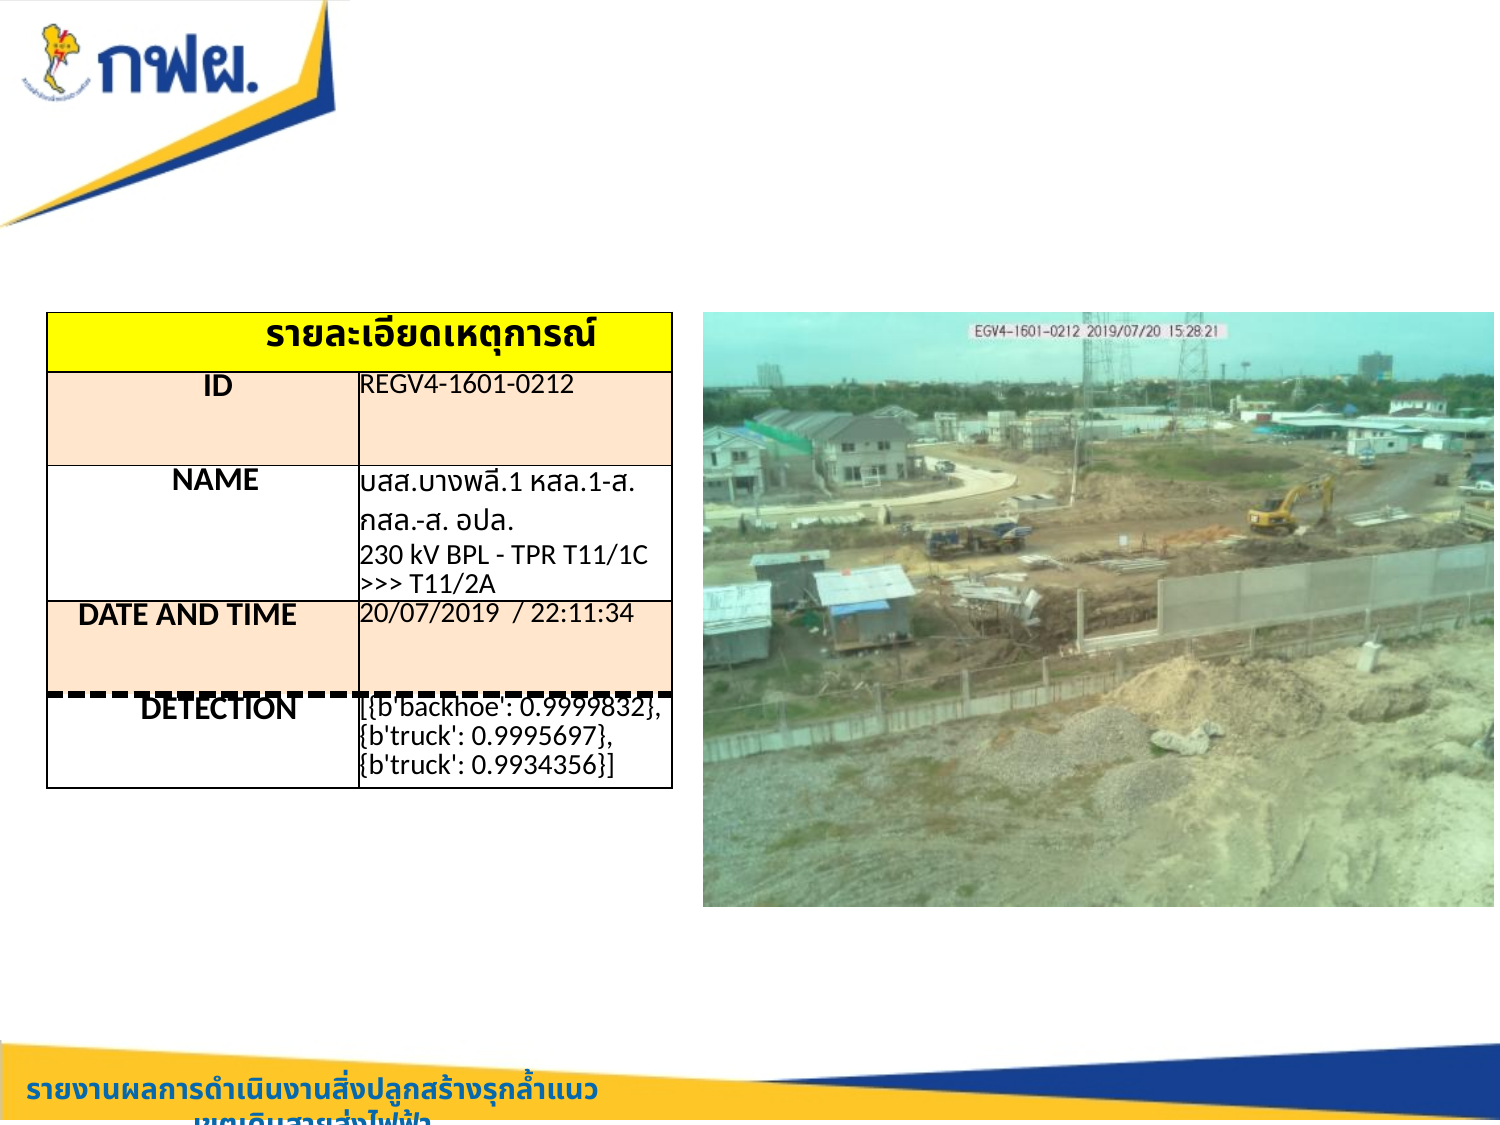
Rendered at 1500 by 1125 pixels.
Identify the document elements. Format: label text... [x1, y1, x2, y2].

table_cell ID [48, 373, 358, 465]
picture [702, 312, 1494, 907]
table_cell NAME [48, 466, 358, 600]
table_cell บสส.บางพลี.1 หสล.1-ส. กสล.-ส. อปล. 230 kV BPL - TPR T11/1C >>> T11/2A [360, 466, 671, 600]
table_cell DETECTION [48, 694, 358, 787]
table_cell DATE AND TIME [48, 602, 358, 694]
picture [0, 0, 351, 235]
table_cell [{b'backhoe': 0.9999832}, {b'truck': 0.9995697}, {b'truck': 0.9934356}] [360, 694, 671, 787]
table_cell 20/07/2019 / 22:11:34 [360, 602, 671, 694]
table_cell REGV4-1601-0212 [360, 373, 671, 465]
table_header รายละเอียดเหตุการณ์ [48, 313, 671, 371]
picture [0, 1040, 1500, 1120]
